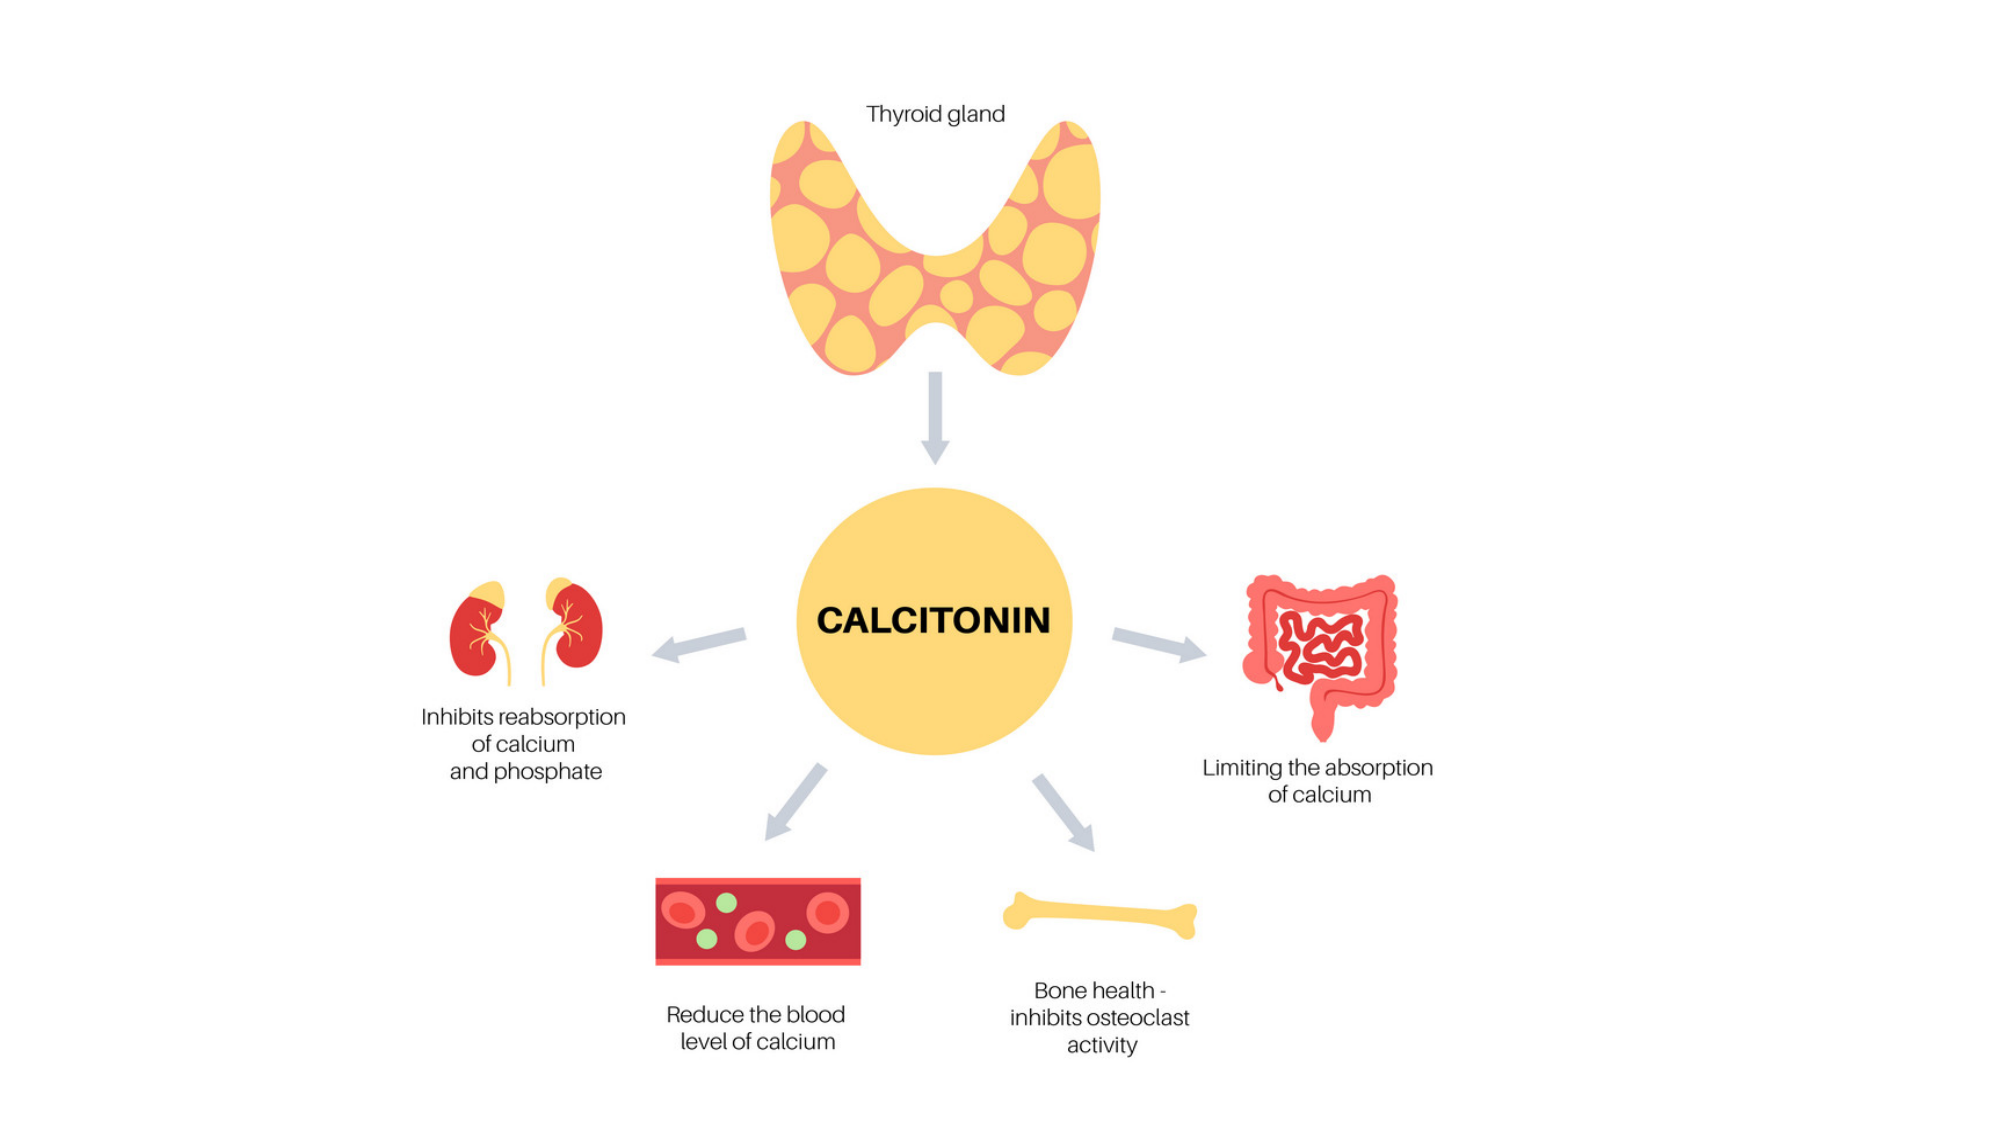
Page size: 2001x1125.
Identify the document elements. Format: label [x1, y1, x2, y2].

picture [349, 66, 1509, 1083]
